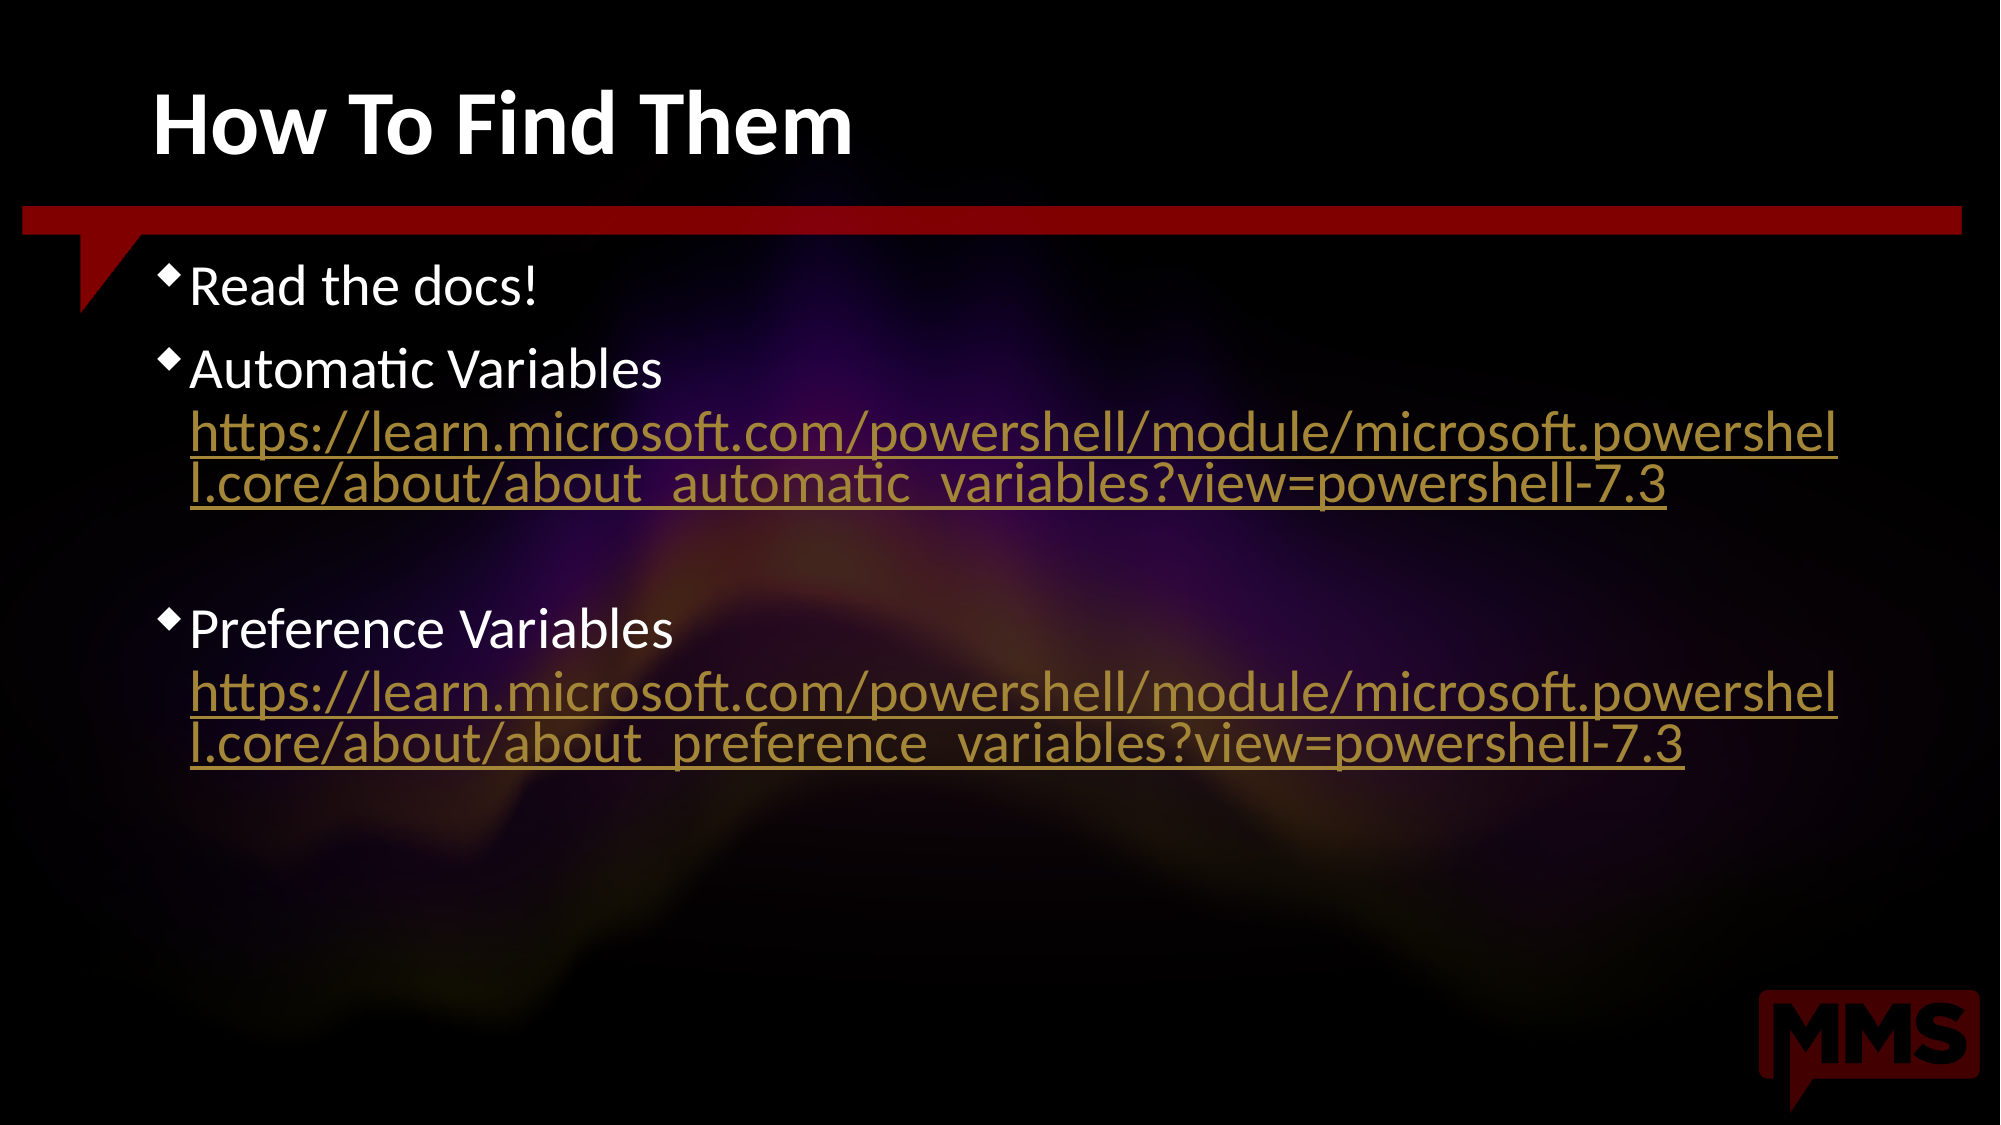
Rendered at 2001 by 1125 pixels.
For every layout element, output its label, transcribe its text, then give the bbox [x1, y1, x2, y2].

list Read the docs! Automatic Variables https://learn.microsoft.com/powershell/module/microsoft.powershell.core/about/about_automatic_variables?view=powershell-7.3 Preference Variables https://learn.microsoft.com/powershell/module/microsoft.powershell.core/about/about_preference_variables?view=powershell-7.3 [137, 247, 1863, 1014]
picture [0, 41, 2000, 1123]
title How To Find Them [137, 59, 1863, 190]
